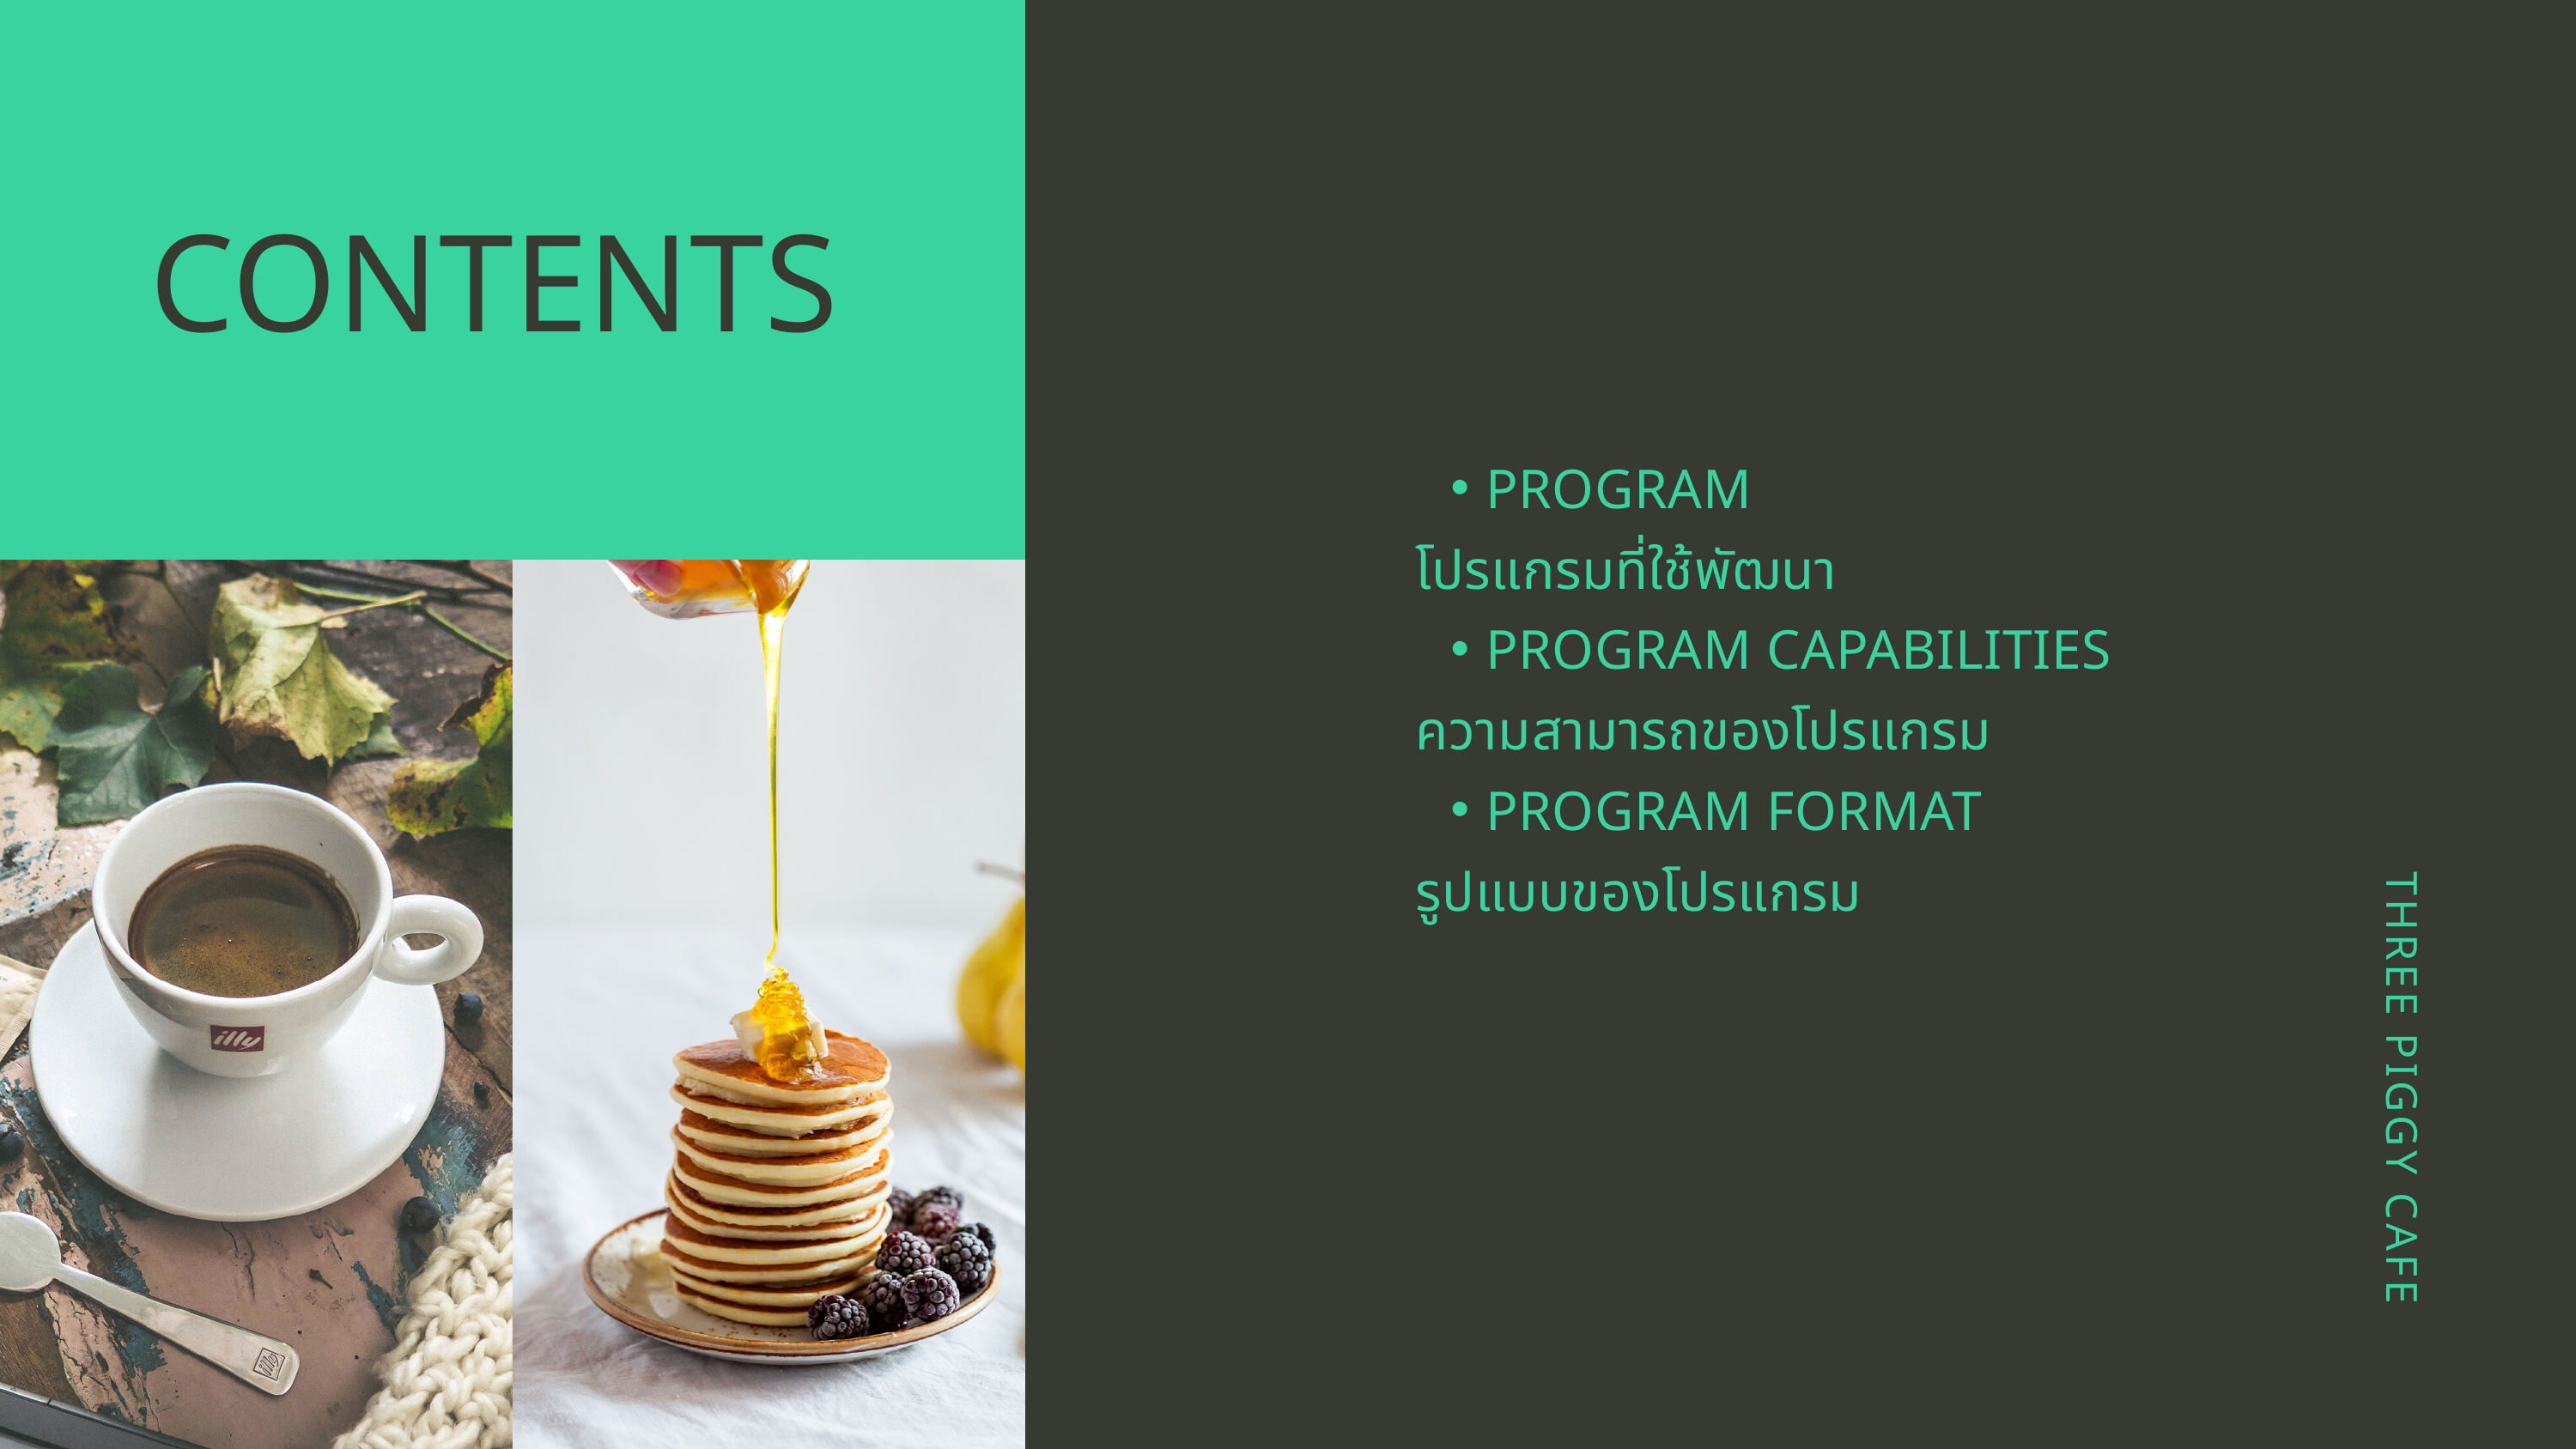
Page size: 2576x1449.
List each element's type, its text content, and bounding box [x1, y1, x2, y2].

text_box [0, 559, 1026, 1449]
text_box THREE PIGGY CAFE [2378, 559, 2439, 1304]
text_box CONTENTS [149, 197, 875, 360]
text_box [0, 0, 1025, 559]
text_box PROGRAM โปรแกรมที่ใช้พัฒนา PROGRAM CAPABILITIES ความสามารถของโปรแกรม PROGRAM FORMAT รูปแบบของโปรแกรม [1415, 438, 2208, 1003]
